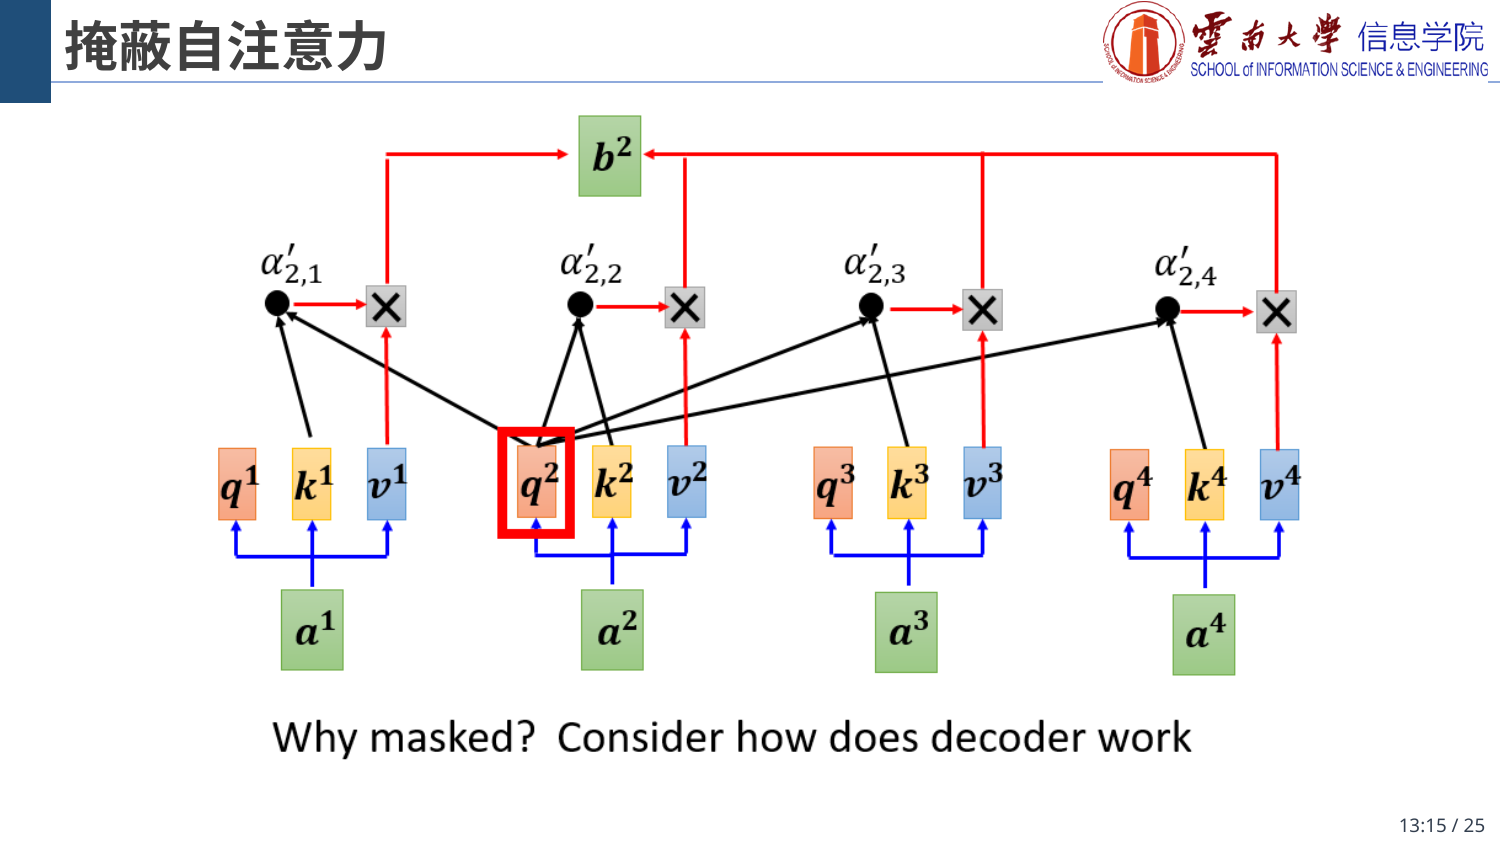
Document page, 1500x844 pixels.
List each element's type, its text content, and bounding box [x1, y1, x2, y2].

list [173, 102, 1324, 779]
title 掩蔽自注意力 [49, 10, 886, 85]
picture [1103, 1, 1488, 83]
